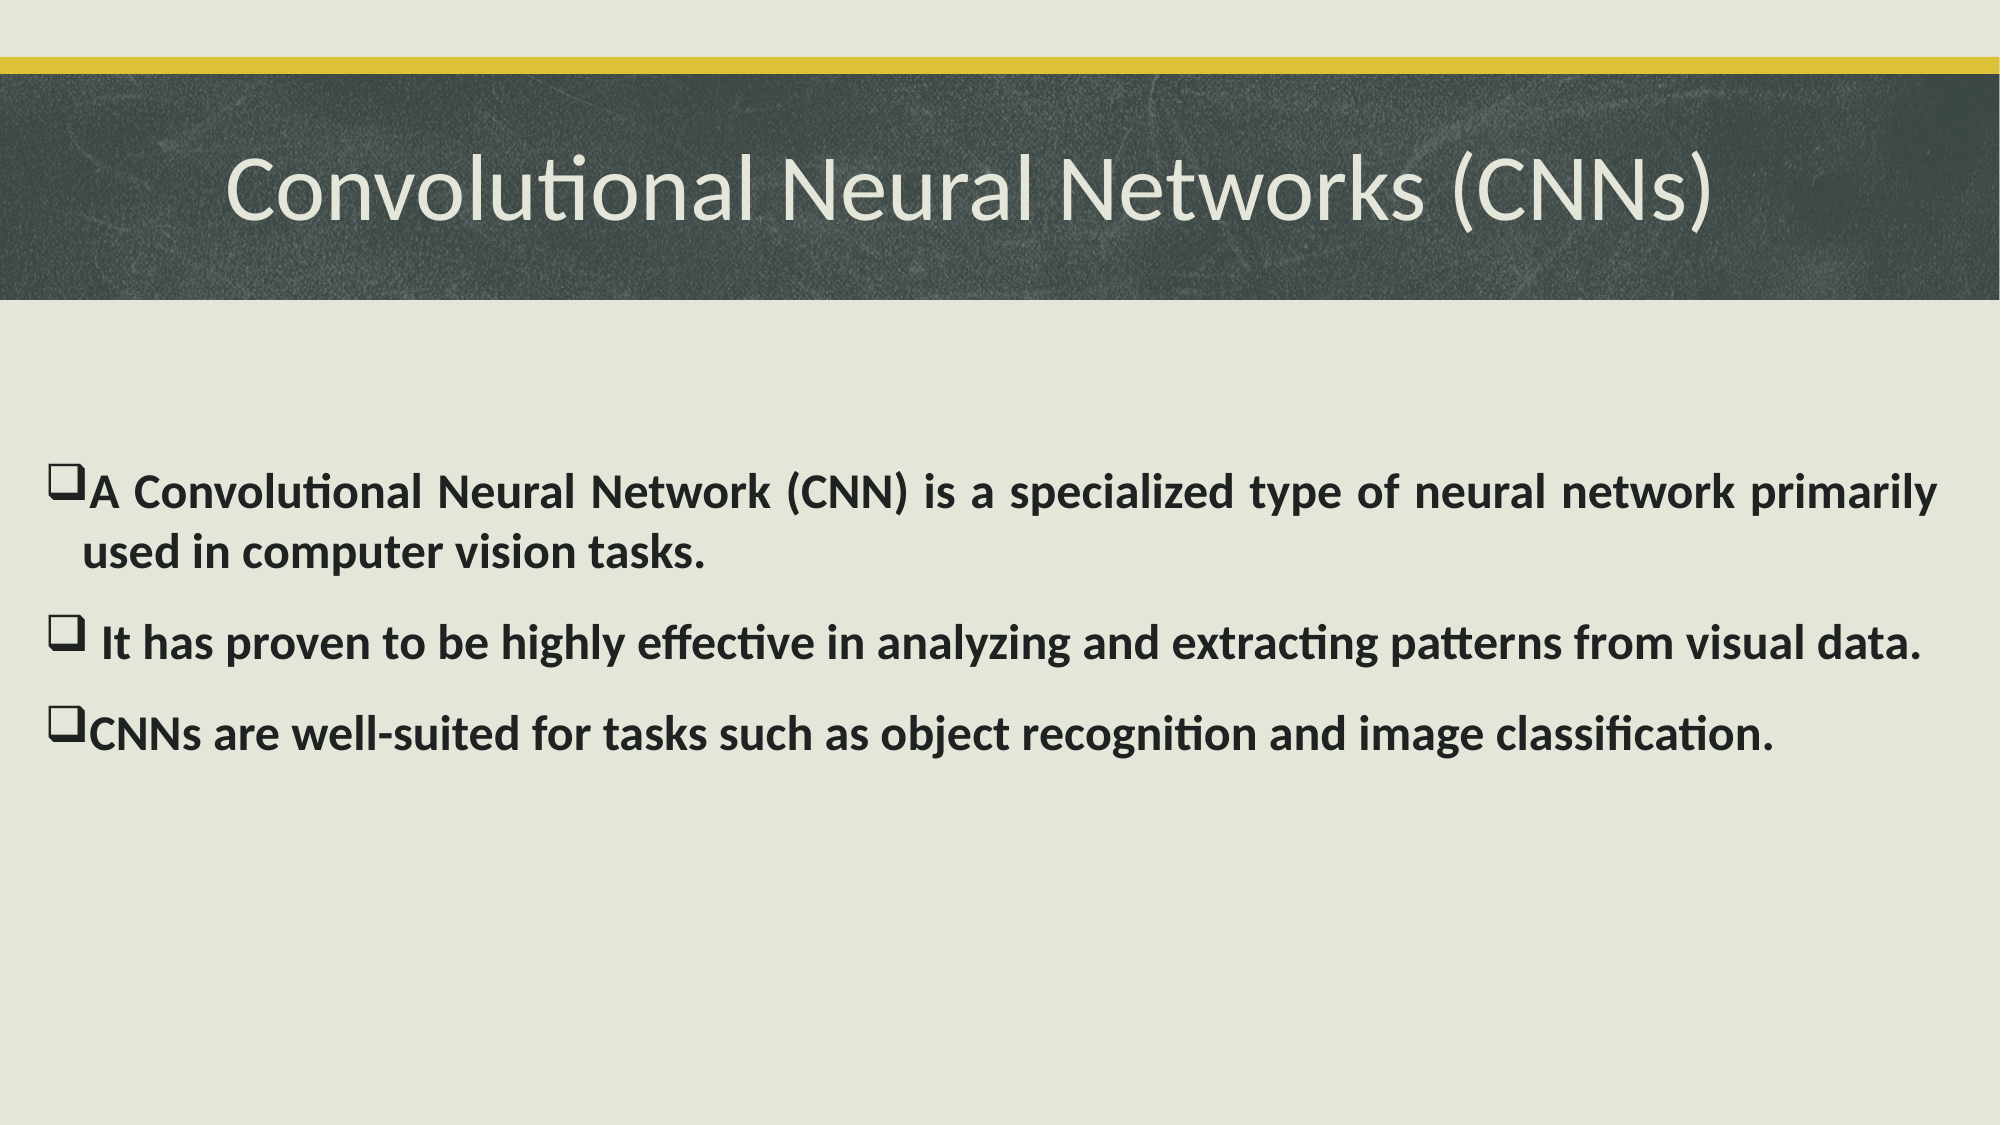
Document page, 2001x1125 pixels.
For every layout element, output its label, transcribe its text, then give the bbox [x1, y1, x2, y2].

picture [0, 74, 2000, 300]
title Convolutional Neural Networks (CNNs) [210, 76, 1790, 300]
list A Convolutional Neural Network (CNN) is a specialized type of neural network primarily used in computer vision tasks. It has proven to be highly effective in analyzing and extracting patterns from visual data. CNNs are well-suited for tasks such as object recognition and image classification. [29, 359, 1955, 1103]
